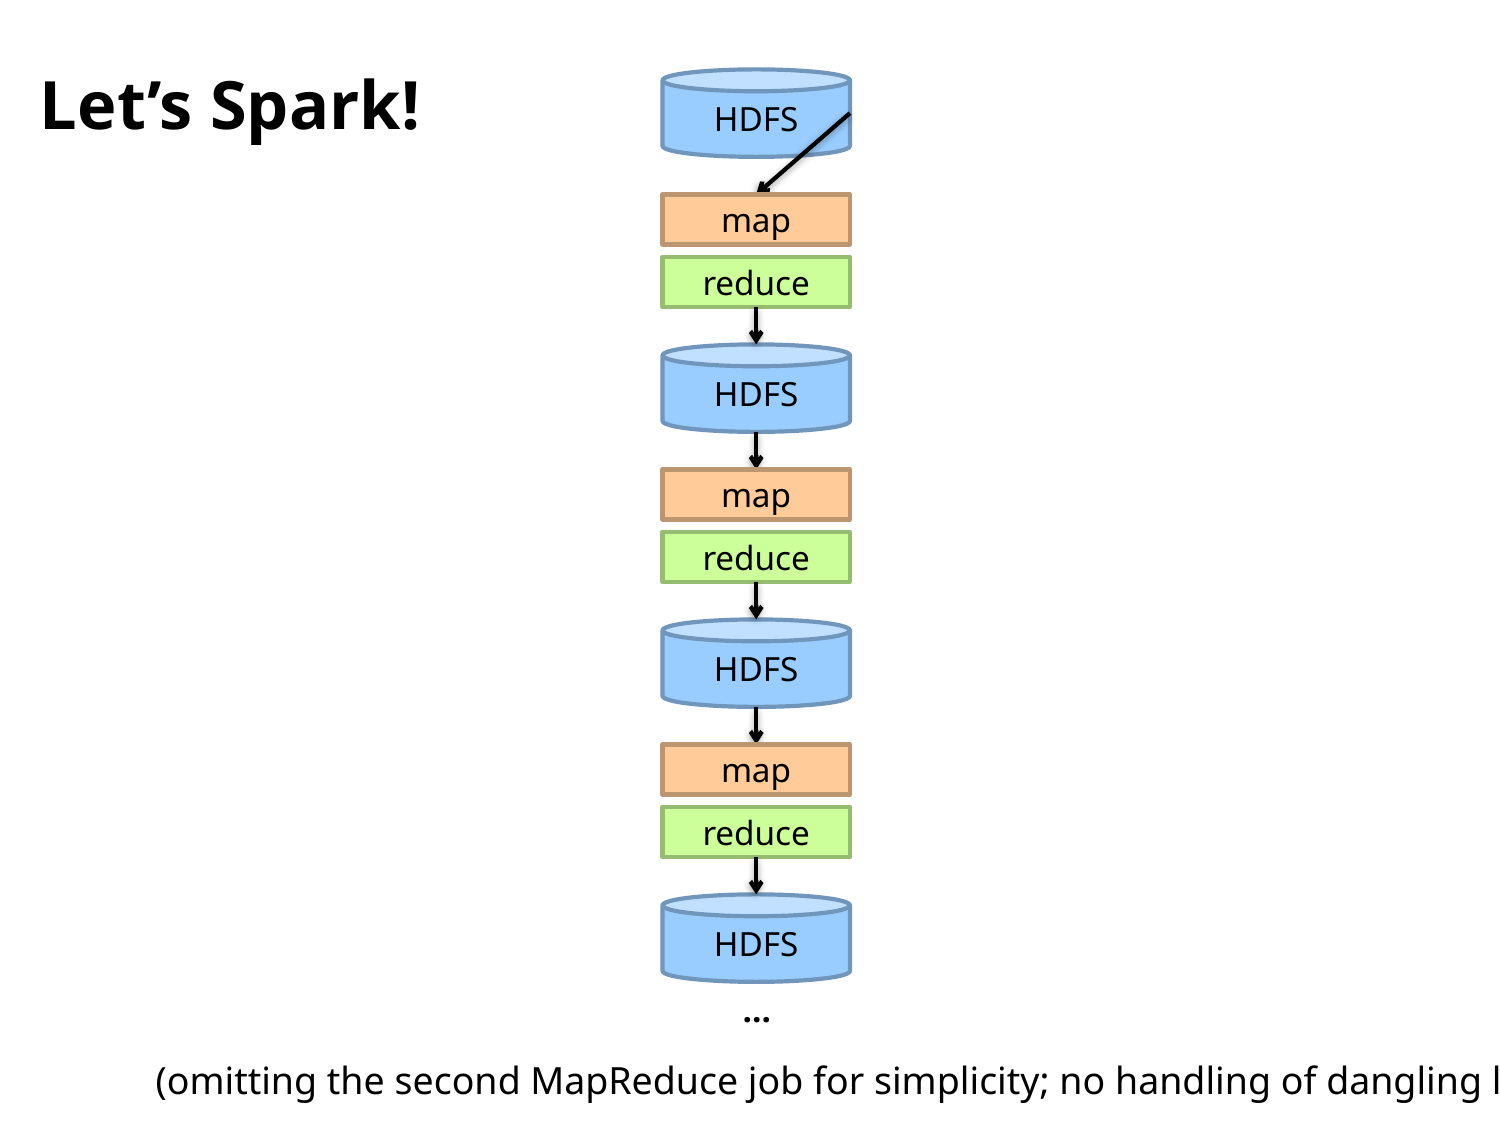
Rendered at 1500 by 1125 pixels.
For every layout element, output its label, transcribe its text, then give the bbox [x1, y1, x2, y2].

text_box (omitting the second MapReduce job for simplicity; no handling of dangling links) [140, 1049, 1500, 1110]
text_box HDFS [660, 892, 853, 984]
text_box [667, 347, 846, 364]
title Let’s Spark! [24, 18, 1451, 188]
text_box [667, 897, 846, 914]
text_box HDFS [660, 342, 853, 434]
text_box reduce [660, 805, 852, 859]
text_box map [660, 192, 852, 247]
text_box HDFS [660, 617, 853, 709]
text_box map [660, 742, 852, 797]
text_box [667, 622, 846, 639]
text_box HDFS [660, 67, 853, 159]
text_box … [727, 984, 787, 1037]
text_box map [660, 467, 852, 522]
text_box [667, 72, 846, 89]
text_box reduce [660, 255, 852, 309]
text_box reduce [660, 530, 852, 584]
